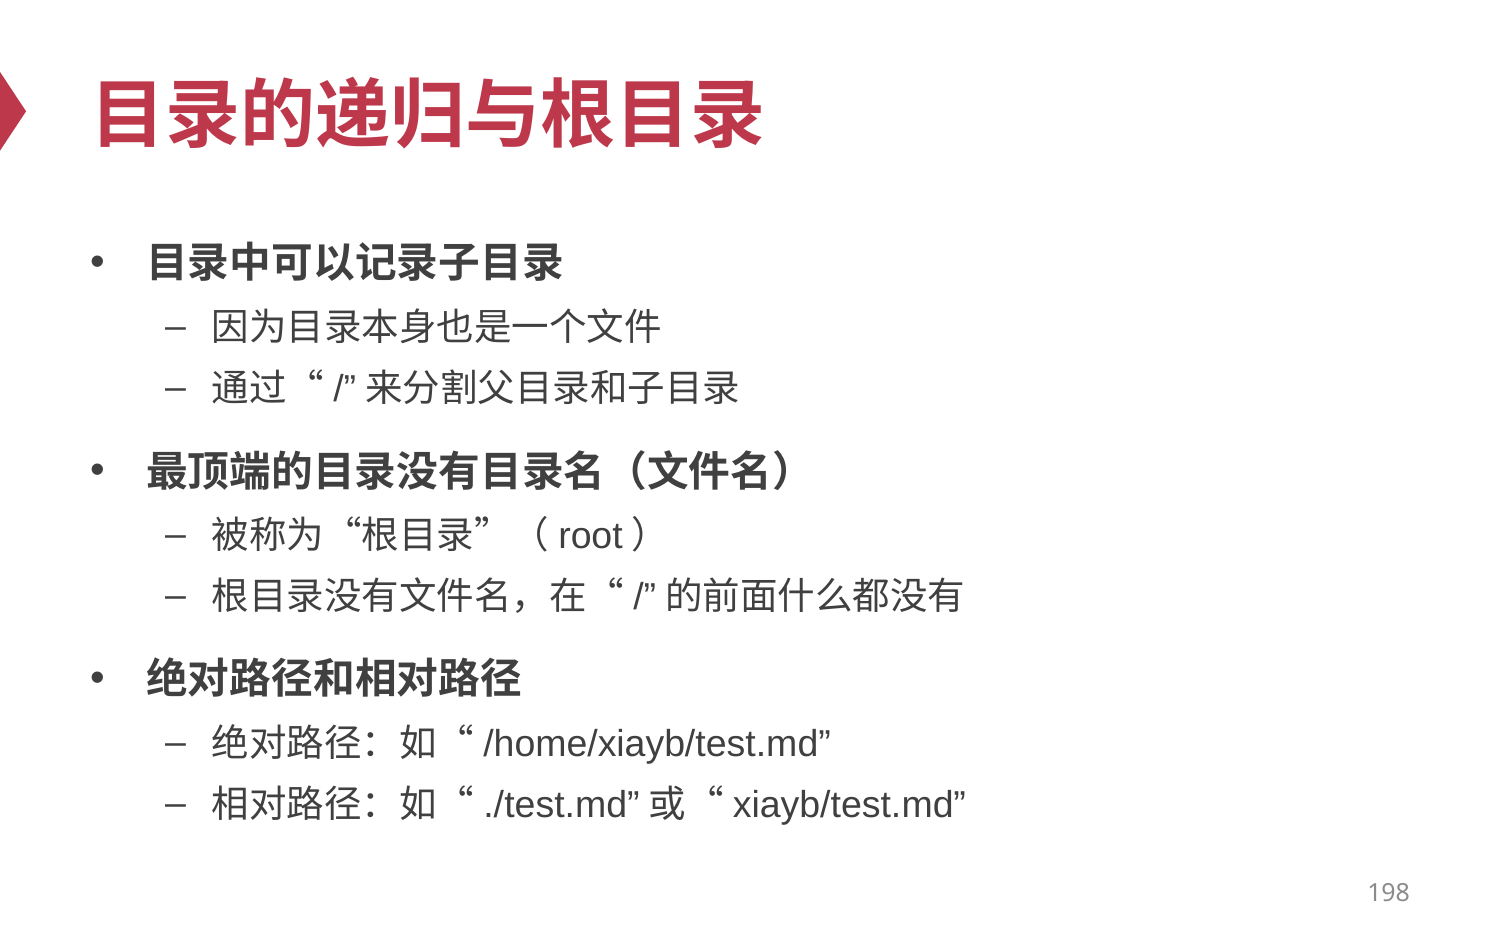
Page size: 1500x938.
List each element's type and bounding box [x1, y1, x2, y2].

list [75, 218, 1425, 838]
slide_number [1074, 868, 1425, 919]
title [75, 37, 1425, 186]
